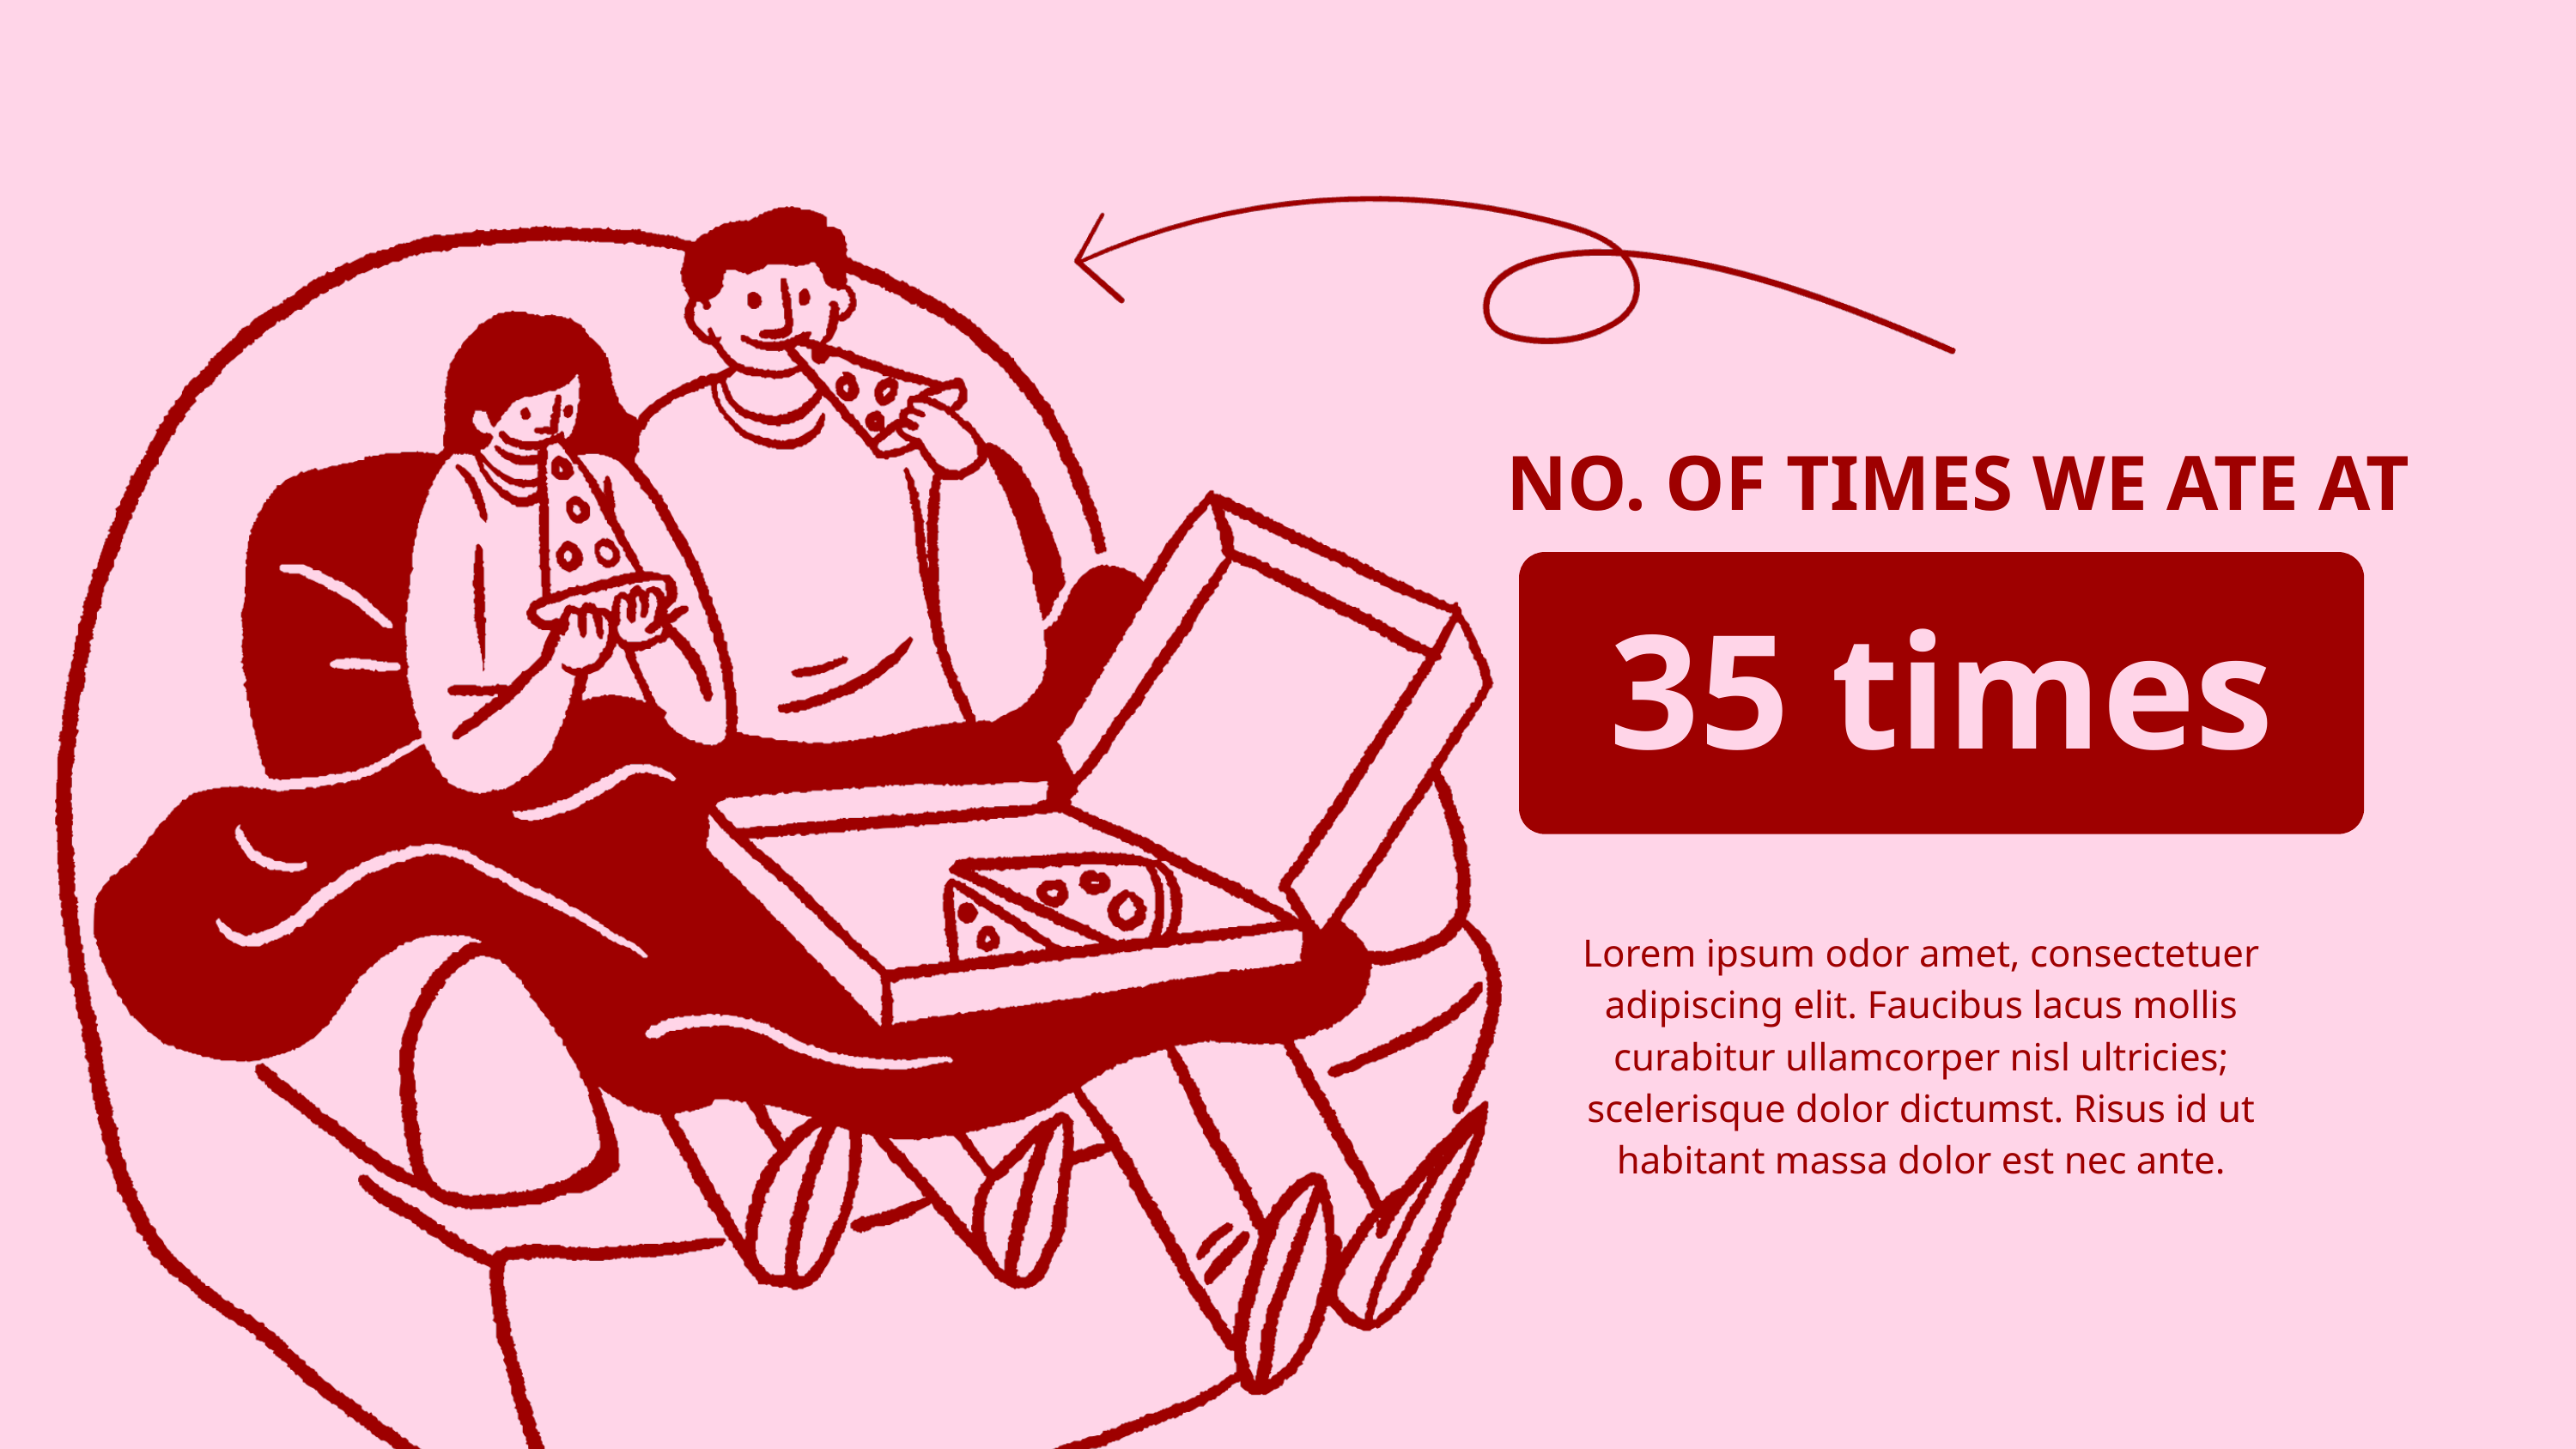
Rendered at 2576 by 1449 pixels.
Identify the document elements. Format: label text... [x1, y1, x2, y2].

text_box Lorem ipsum odor amet, consectetuer adipiscing elit. Faucibus lacus mollis curabitur ullamcorper nisl ultricies; scelerisque dolor dictumst. Risus id ut habitant massa dolor est nec ante. [1568, 922, 2275, 1182]
text_box NO. OF TIMES WE ATE AT HOME... [1961, 421, 2518, 630]
picture [55, 0, 1959, 1449]
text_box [1518, 537, 2365, 834]
